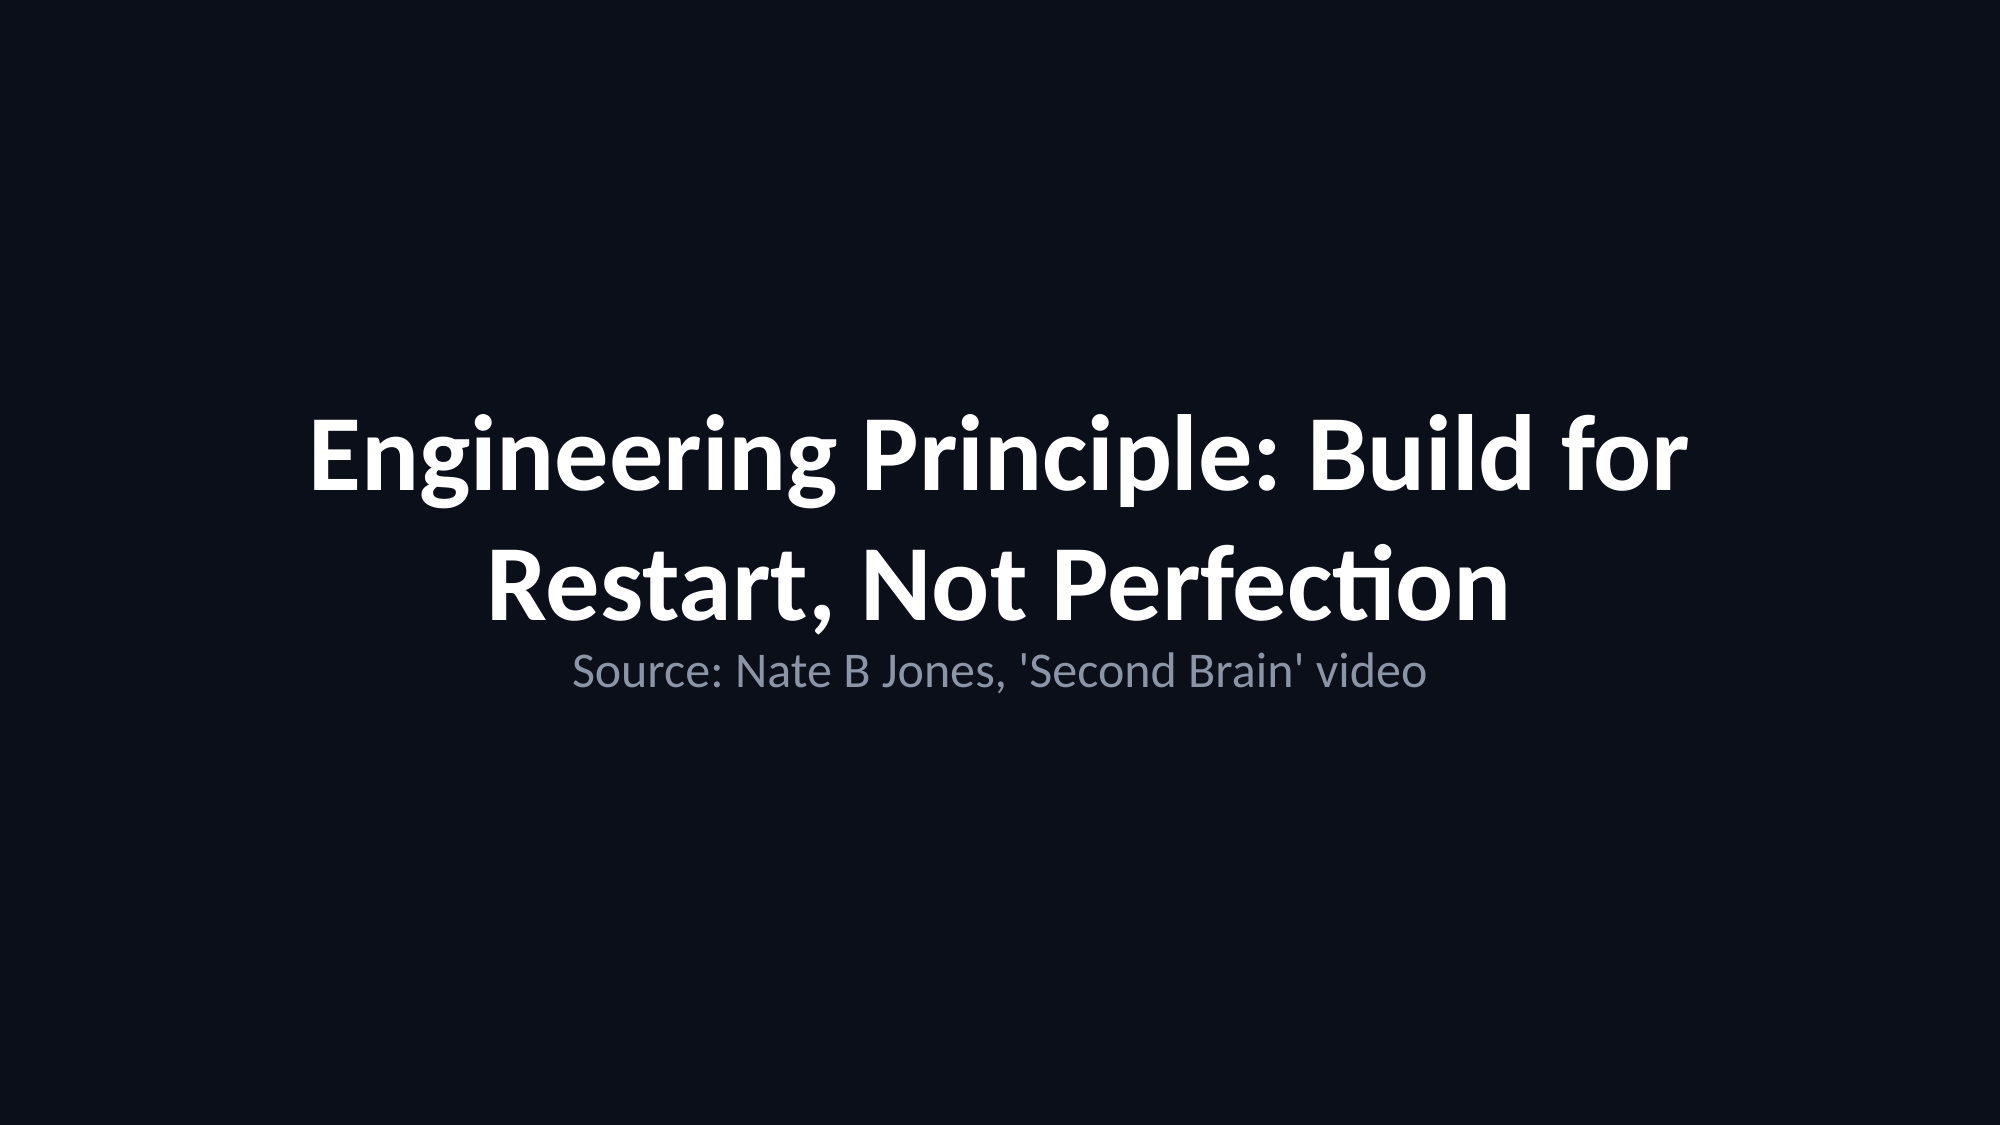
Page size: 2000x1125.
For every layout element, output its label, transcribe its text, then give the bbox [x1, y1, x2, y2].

text_box Source: Nate B Jones, 'Second Brain' video [149, 629, 1850, 705]
text_box Engineering Principle: Build for Restart, Not Perfection [119, 374, 1880, 650]
